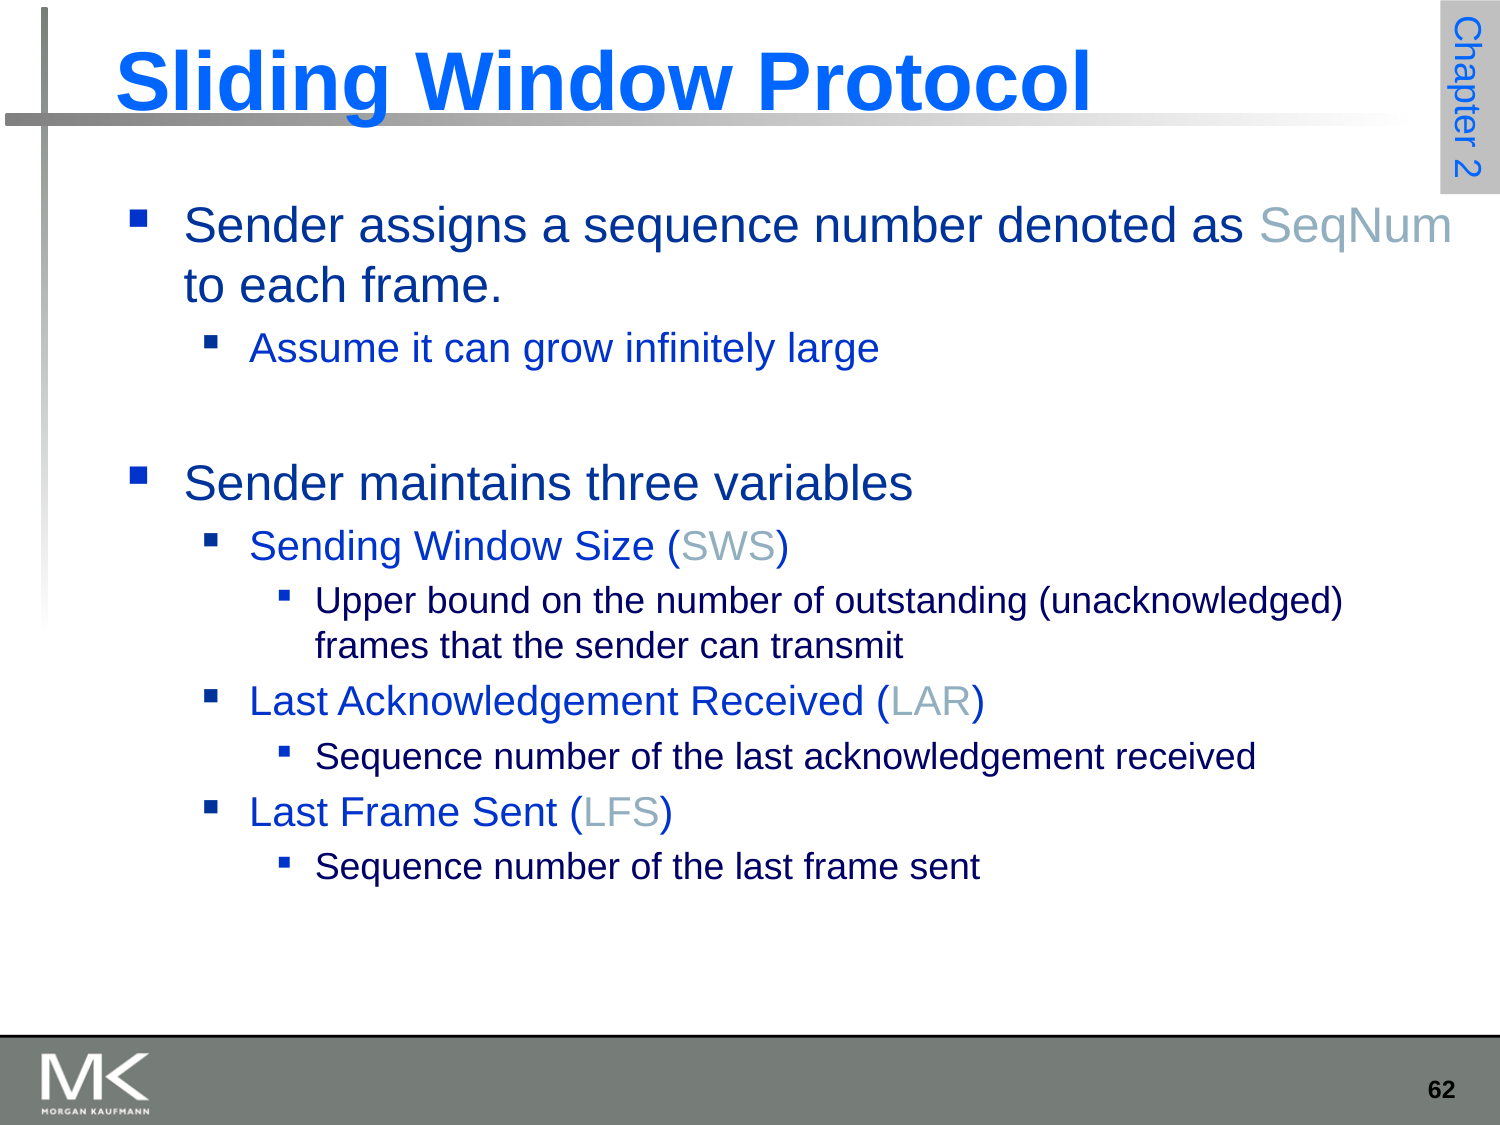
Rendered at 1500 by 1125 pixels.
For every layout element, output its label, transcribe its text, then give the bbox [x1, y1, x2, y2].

picture [29, 1046, 160, 1123]
title Sliding Window Protocol [100, 17, 1459, 135]
list Sender assigns a sequence number denoted as SeqNum to each frame. Assume it can grow infinitely large Sender maintains three variables Sending Window Size (SWS) Upper bound on the number of outstanding (unacknowledged) frames that the sender can transmit Last Acknowledgement Received (LAR) Sequence number of the last acknowledgement received Last Frame Sent (LFS) Sequence number of the last frame sent [112, 184, 1469, 1024]
